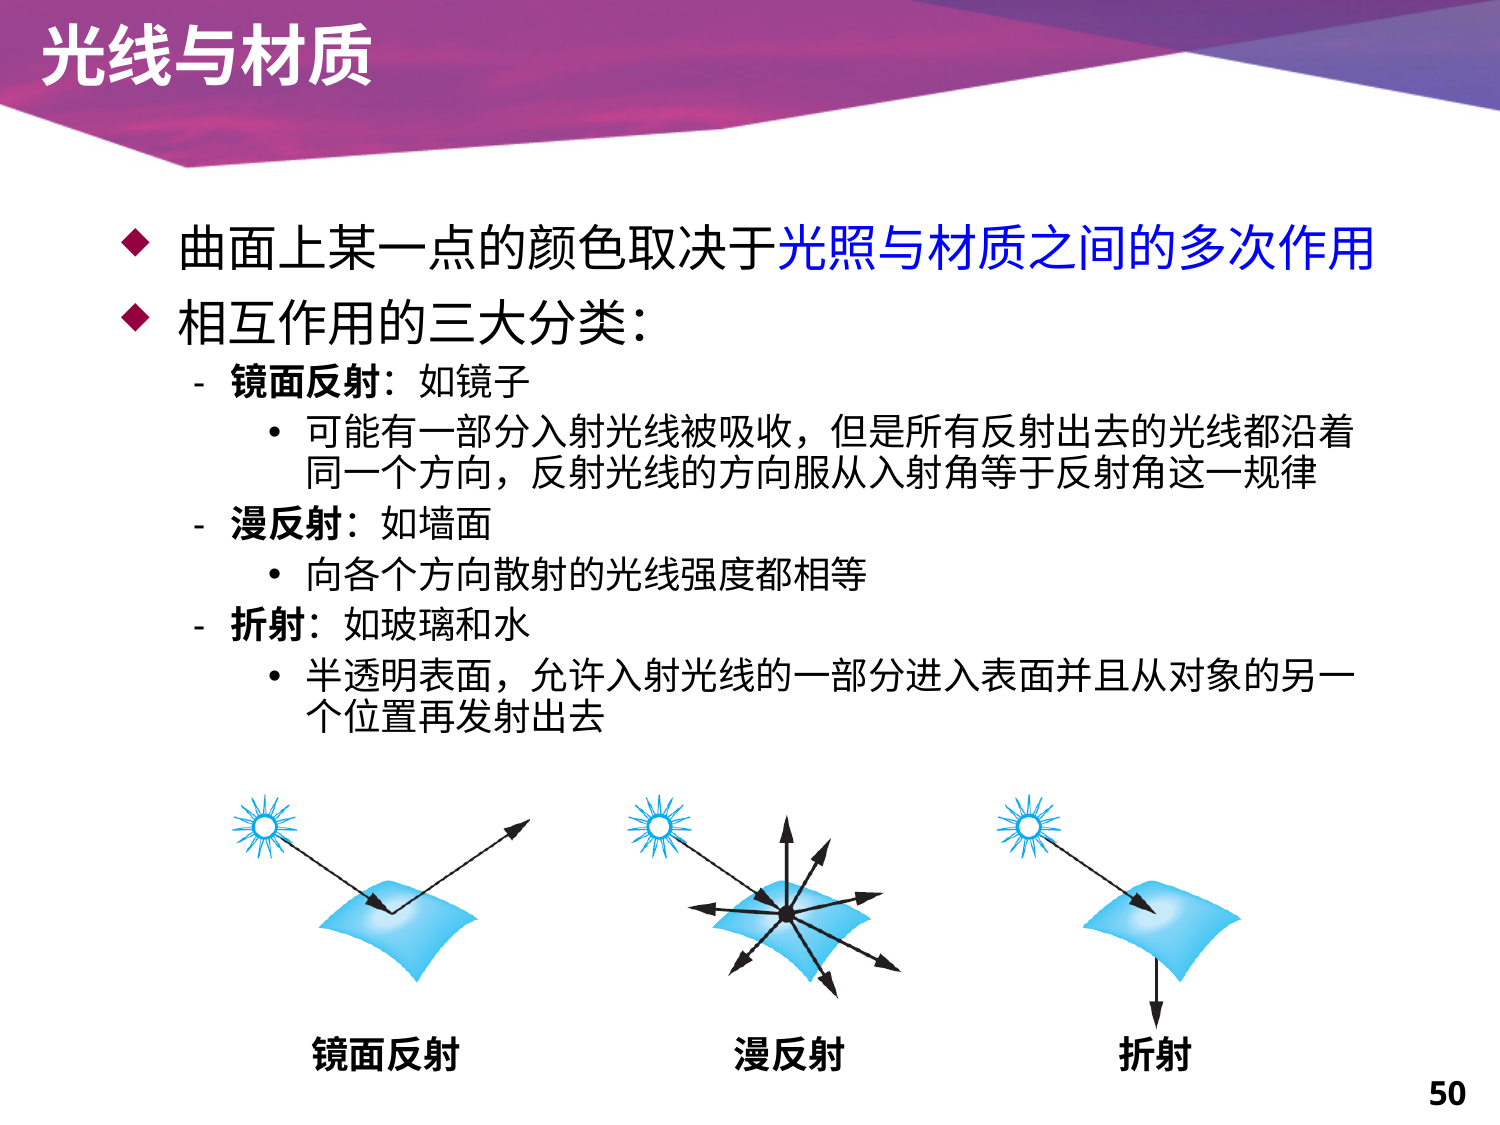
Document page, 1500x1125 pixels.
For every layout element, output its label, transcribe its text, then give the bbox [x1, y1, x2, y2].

text_box 折射 [1103, 1043, 1208, 1084]
text_box 漫反射 [718, 1043, 861, 1084]
text_box 镜面反射 [296, 1043, 476, 1084]
title 光线与材质 [25, 15, 1320, 104]
list 曲面上某一点的颜色取决于光照与材质之间的多次作用 相互作用的三大分类： 镜面反射：如镜子 可能有一部分入射光线被吸收，但是所有反射出去的光线都沿着同一个方向，反射光线的方向服从入射角等于反射角这一规律 漫反射：如墙面 向各个方向散射的光线强度都相等 折射：如玻璃和水 半透明表面，允许入射光线的一部分进入表面并且从对象的另一个位置再发射出去 [103, 216, 1397, 930]
picture [0, 0, 1500, 1125]
slide_number 50 [1384, 1065, 1500, 1125]
